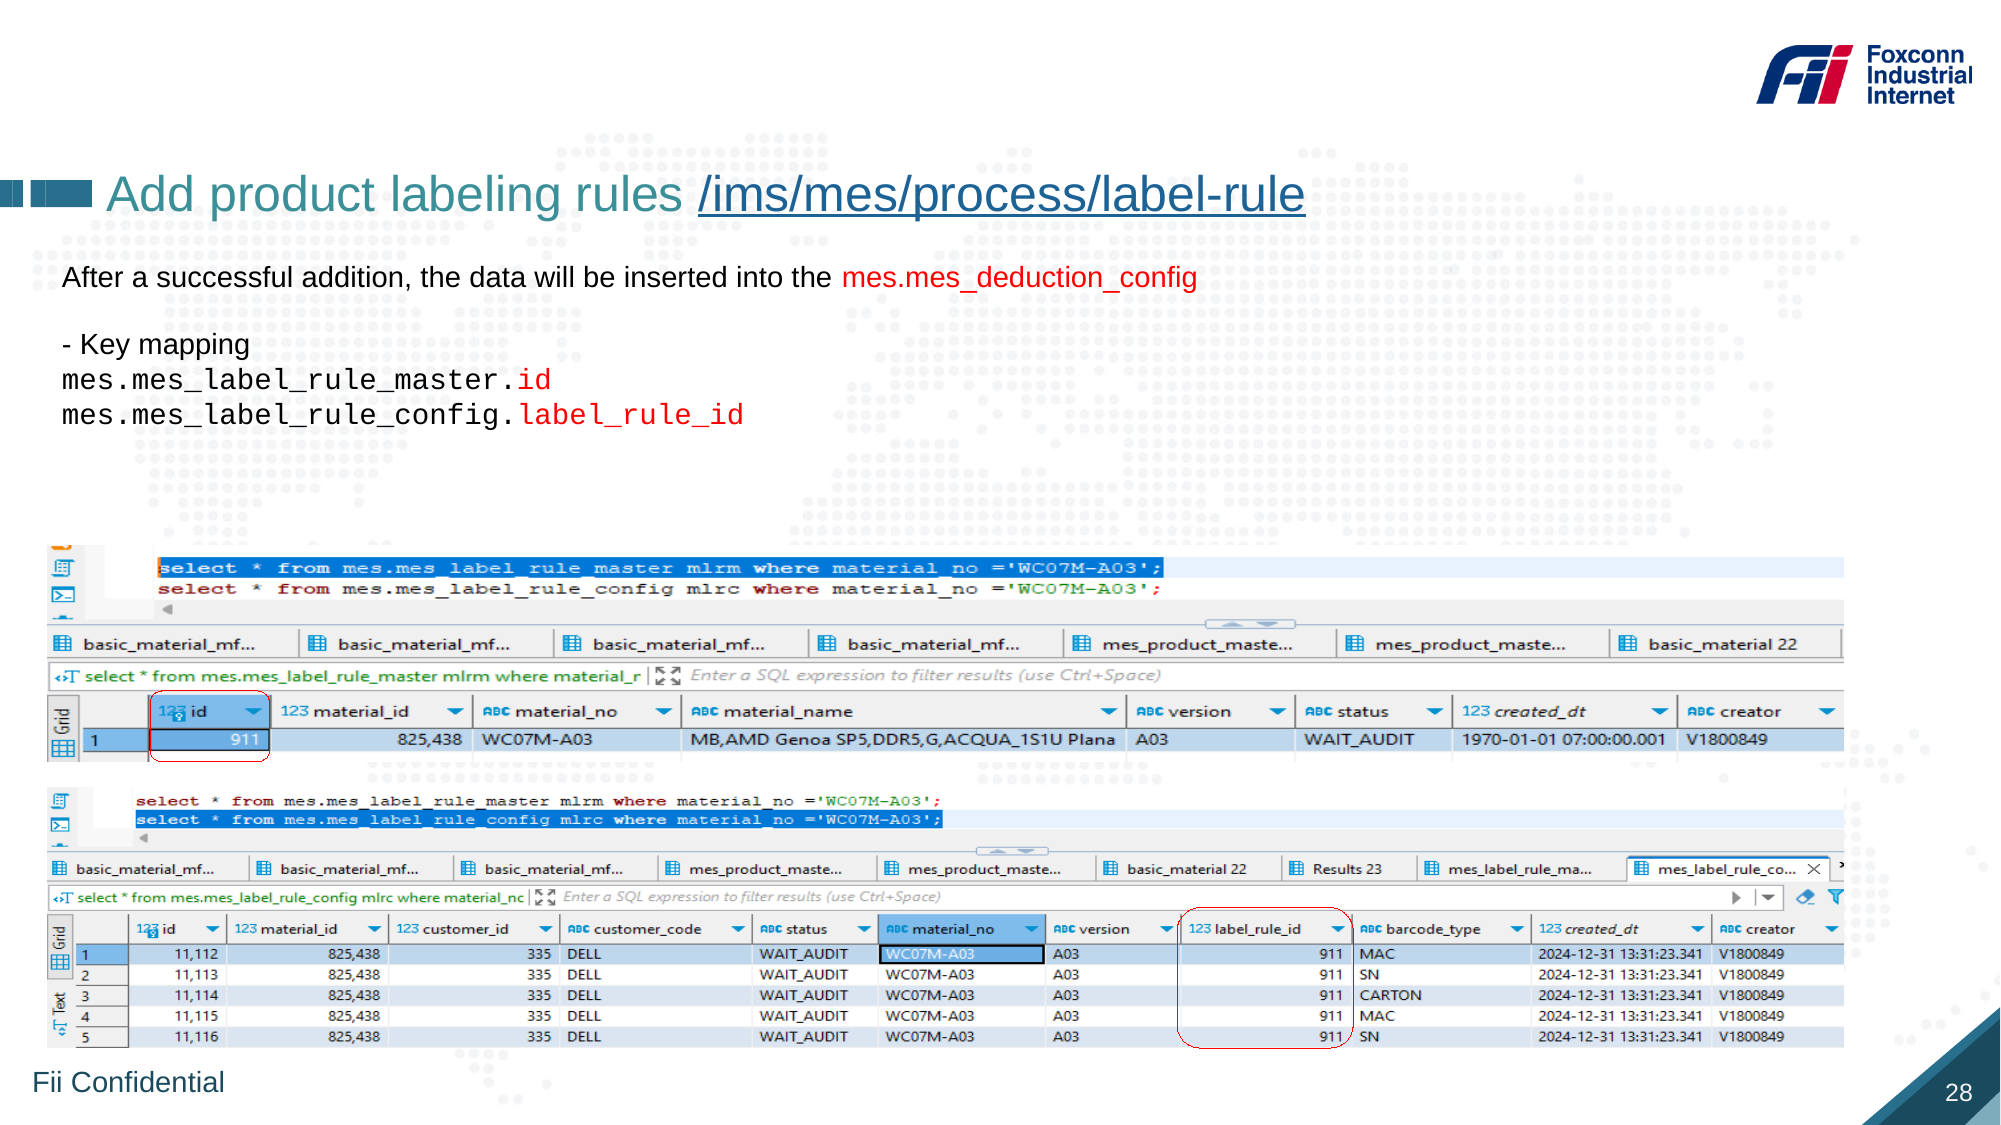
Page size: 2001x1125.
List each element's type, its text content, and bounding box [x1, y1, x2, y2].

picture [0, 0, 2000, 1125]
title Add product labeling rules /ims/mes/process/label-rule [91, 160, 1694, 227]
text_box - Key mapping mes.mes_label_rule_master.id mes.mes_label_rule_config.label_rule_id [47, 317, 1893, 473]
text_box After a successful addition, the data will be inserted into the mes.mes_deduction_config [47, 251, 1683, 302]
